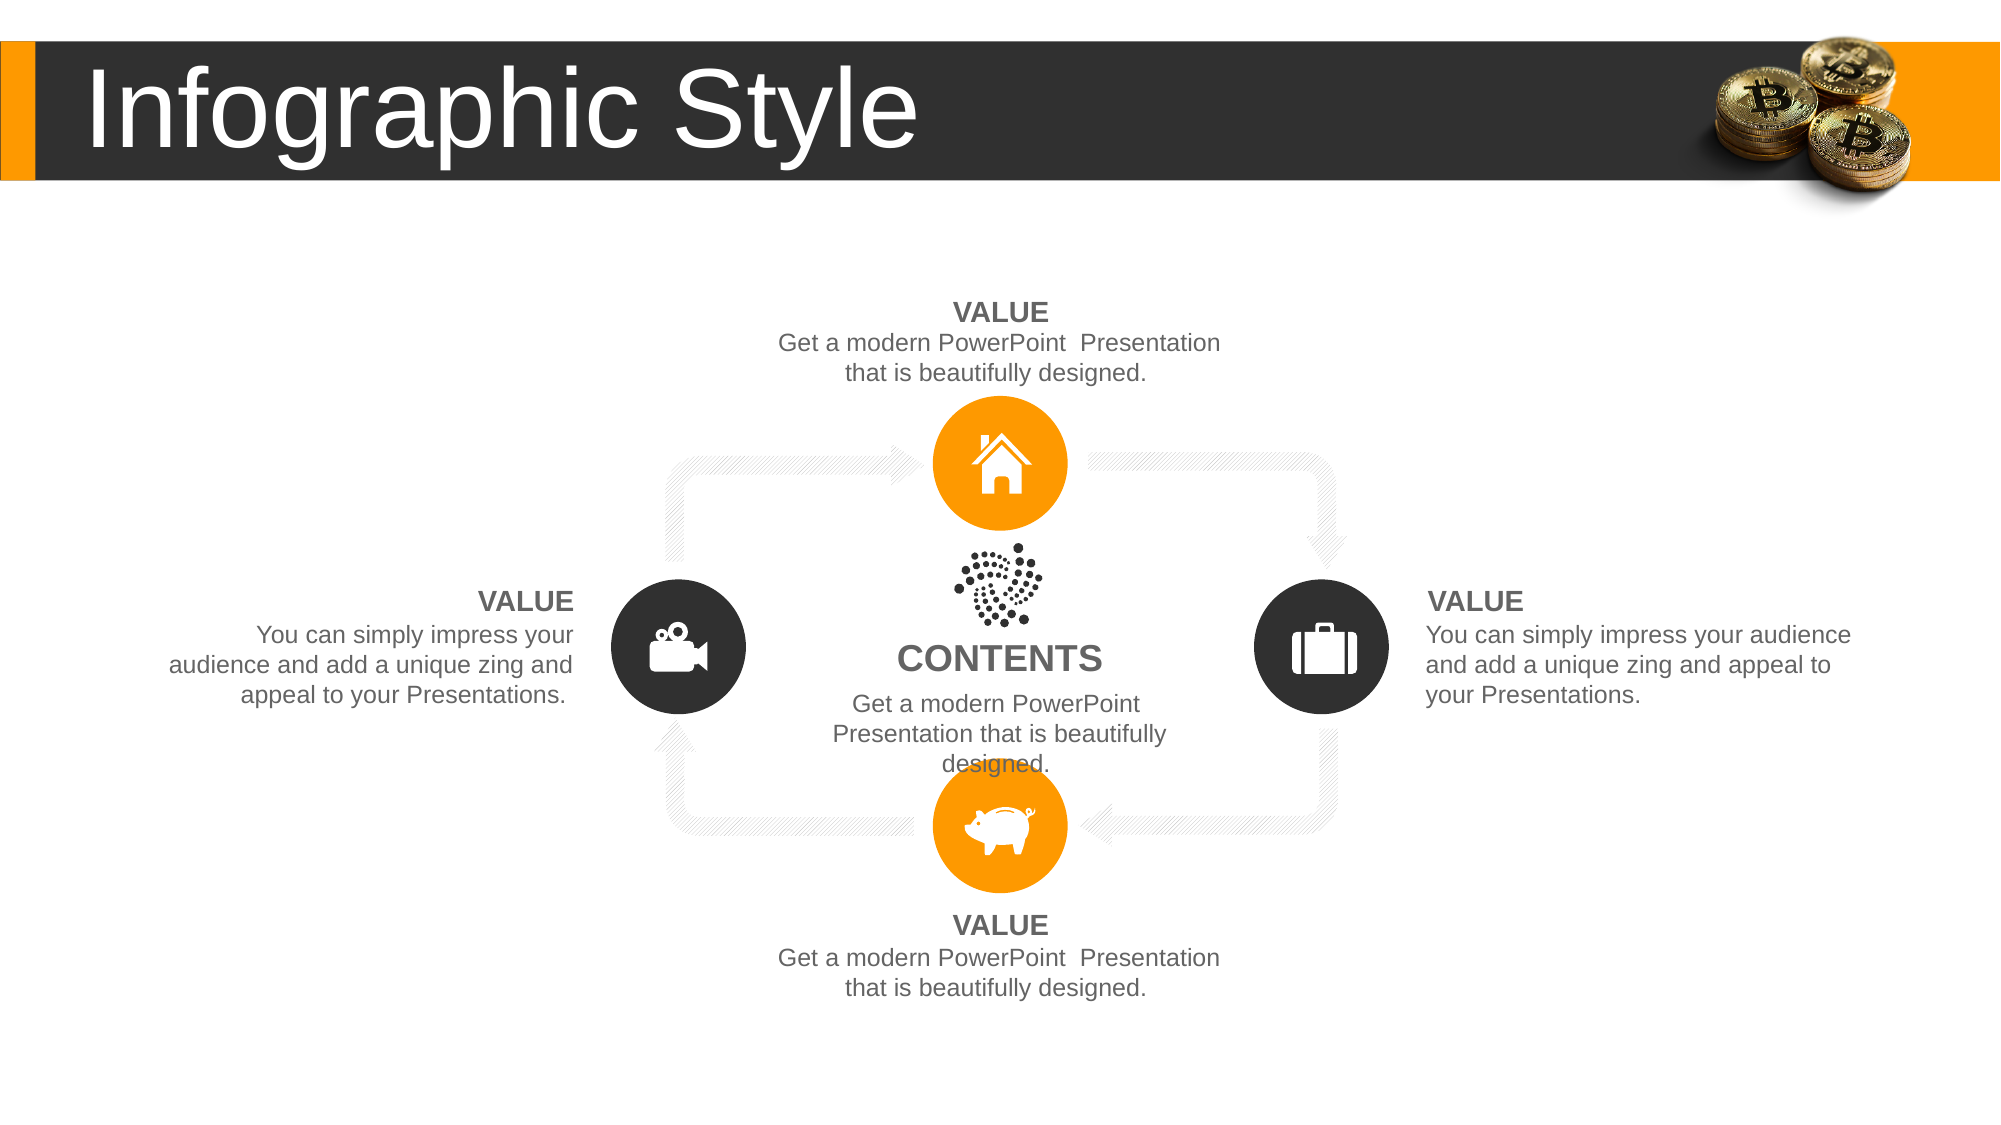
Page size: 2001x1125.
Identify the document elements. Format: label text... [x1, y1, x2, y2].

text_box [1347, 630, 1359, 675]
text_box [960, 546, 1040, 628]
text_box [648, 620, 709, 674]
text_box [148, 582, 575, 710]
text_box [751, 255, 1249, 1034]
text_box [757, 905, 1242, 1002]
text_box [1291, 621, 1346, 675]
picture [1673, 32, 1913, 222]
list Infographic Style [69, 51, 1524, 171]
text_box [777, 633, 1223, 749]
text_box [757, 293, 1242, 387]
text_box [1425, 582, 1867, 710]
